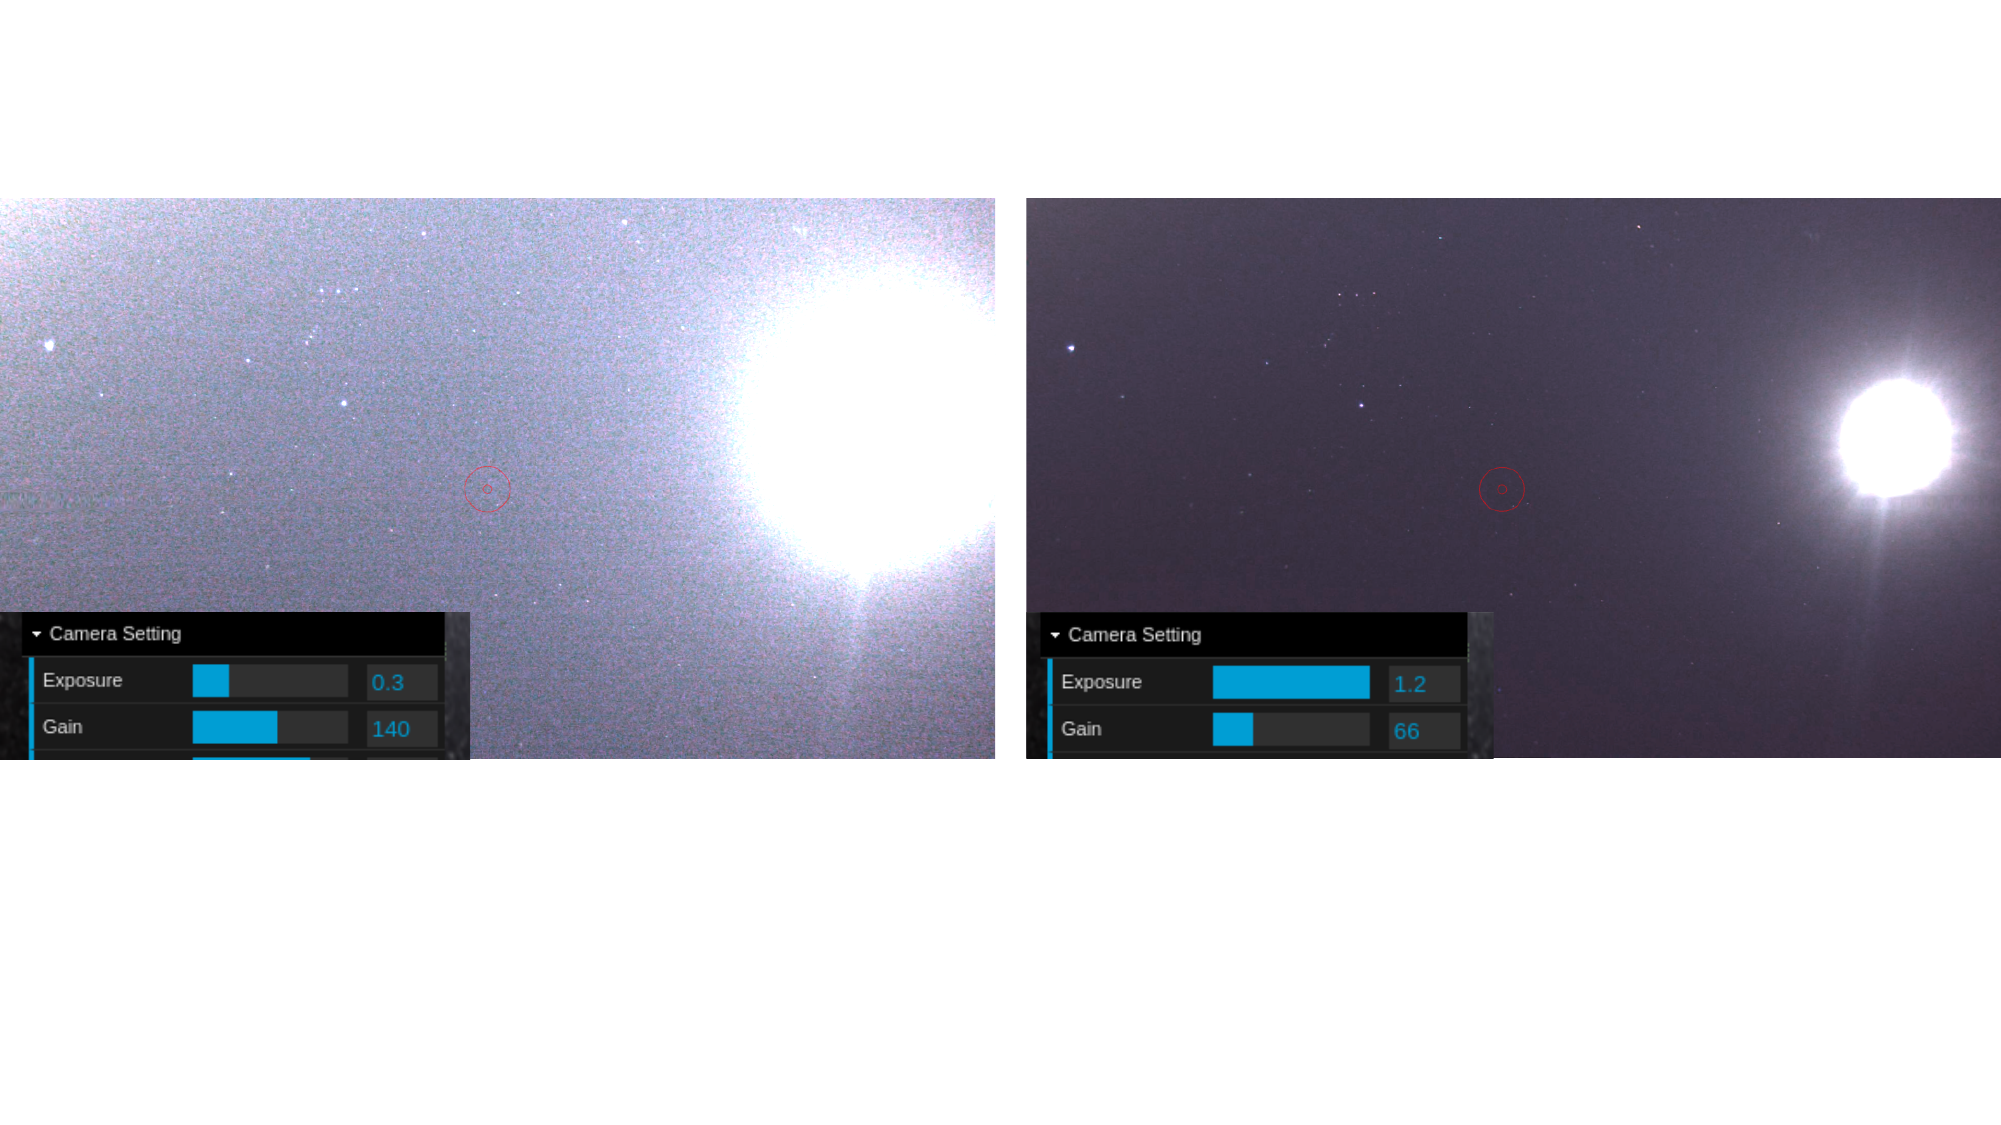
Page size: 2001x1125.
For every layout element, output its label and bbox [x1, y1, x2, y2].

picture [0, 198, 996, 760]
picture [1026, 198, 2001, 760]
